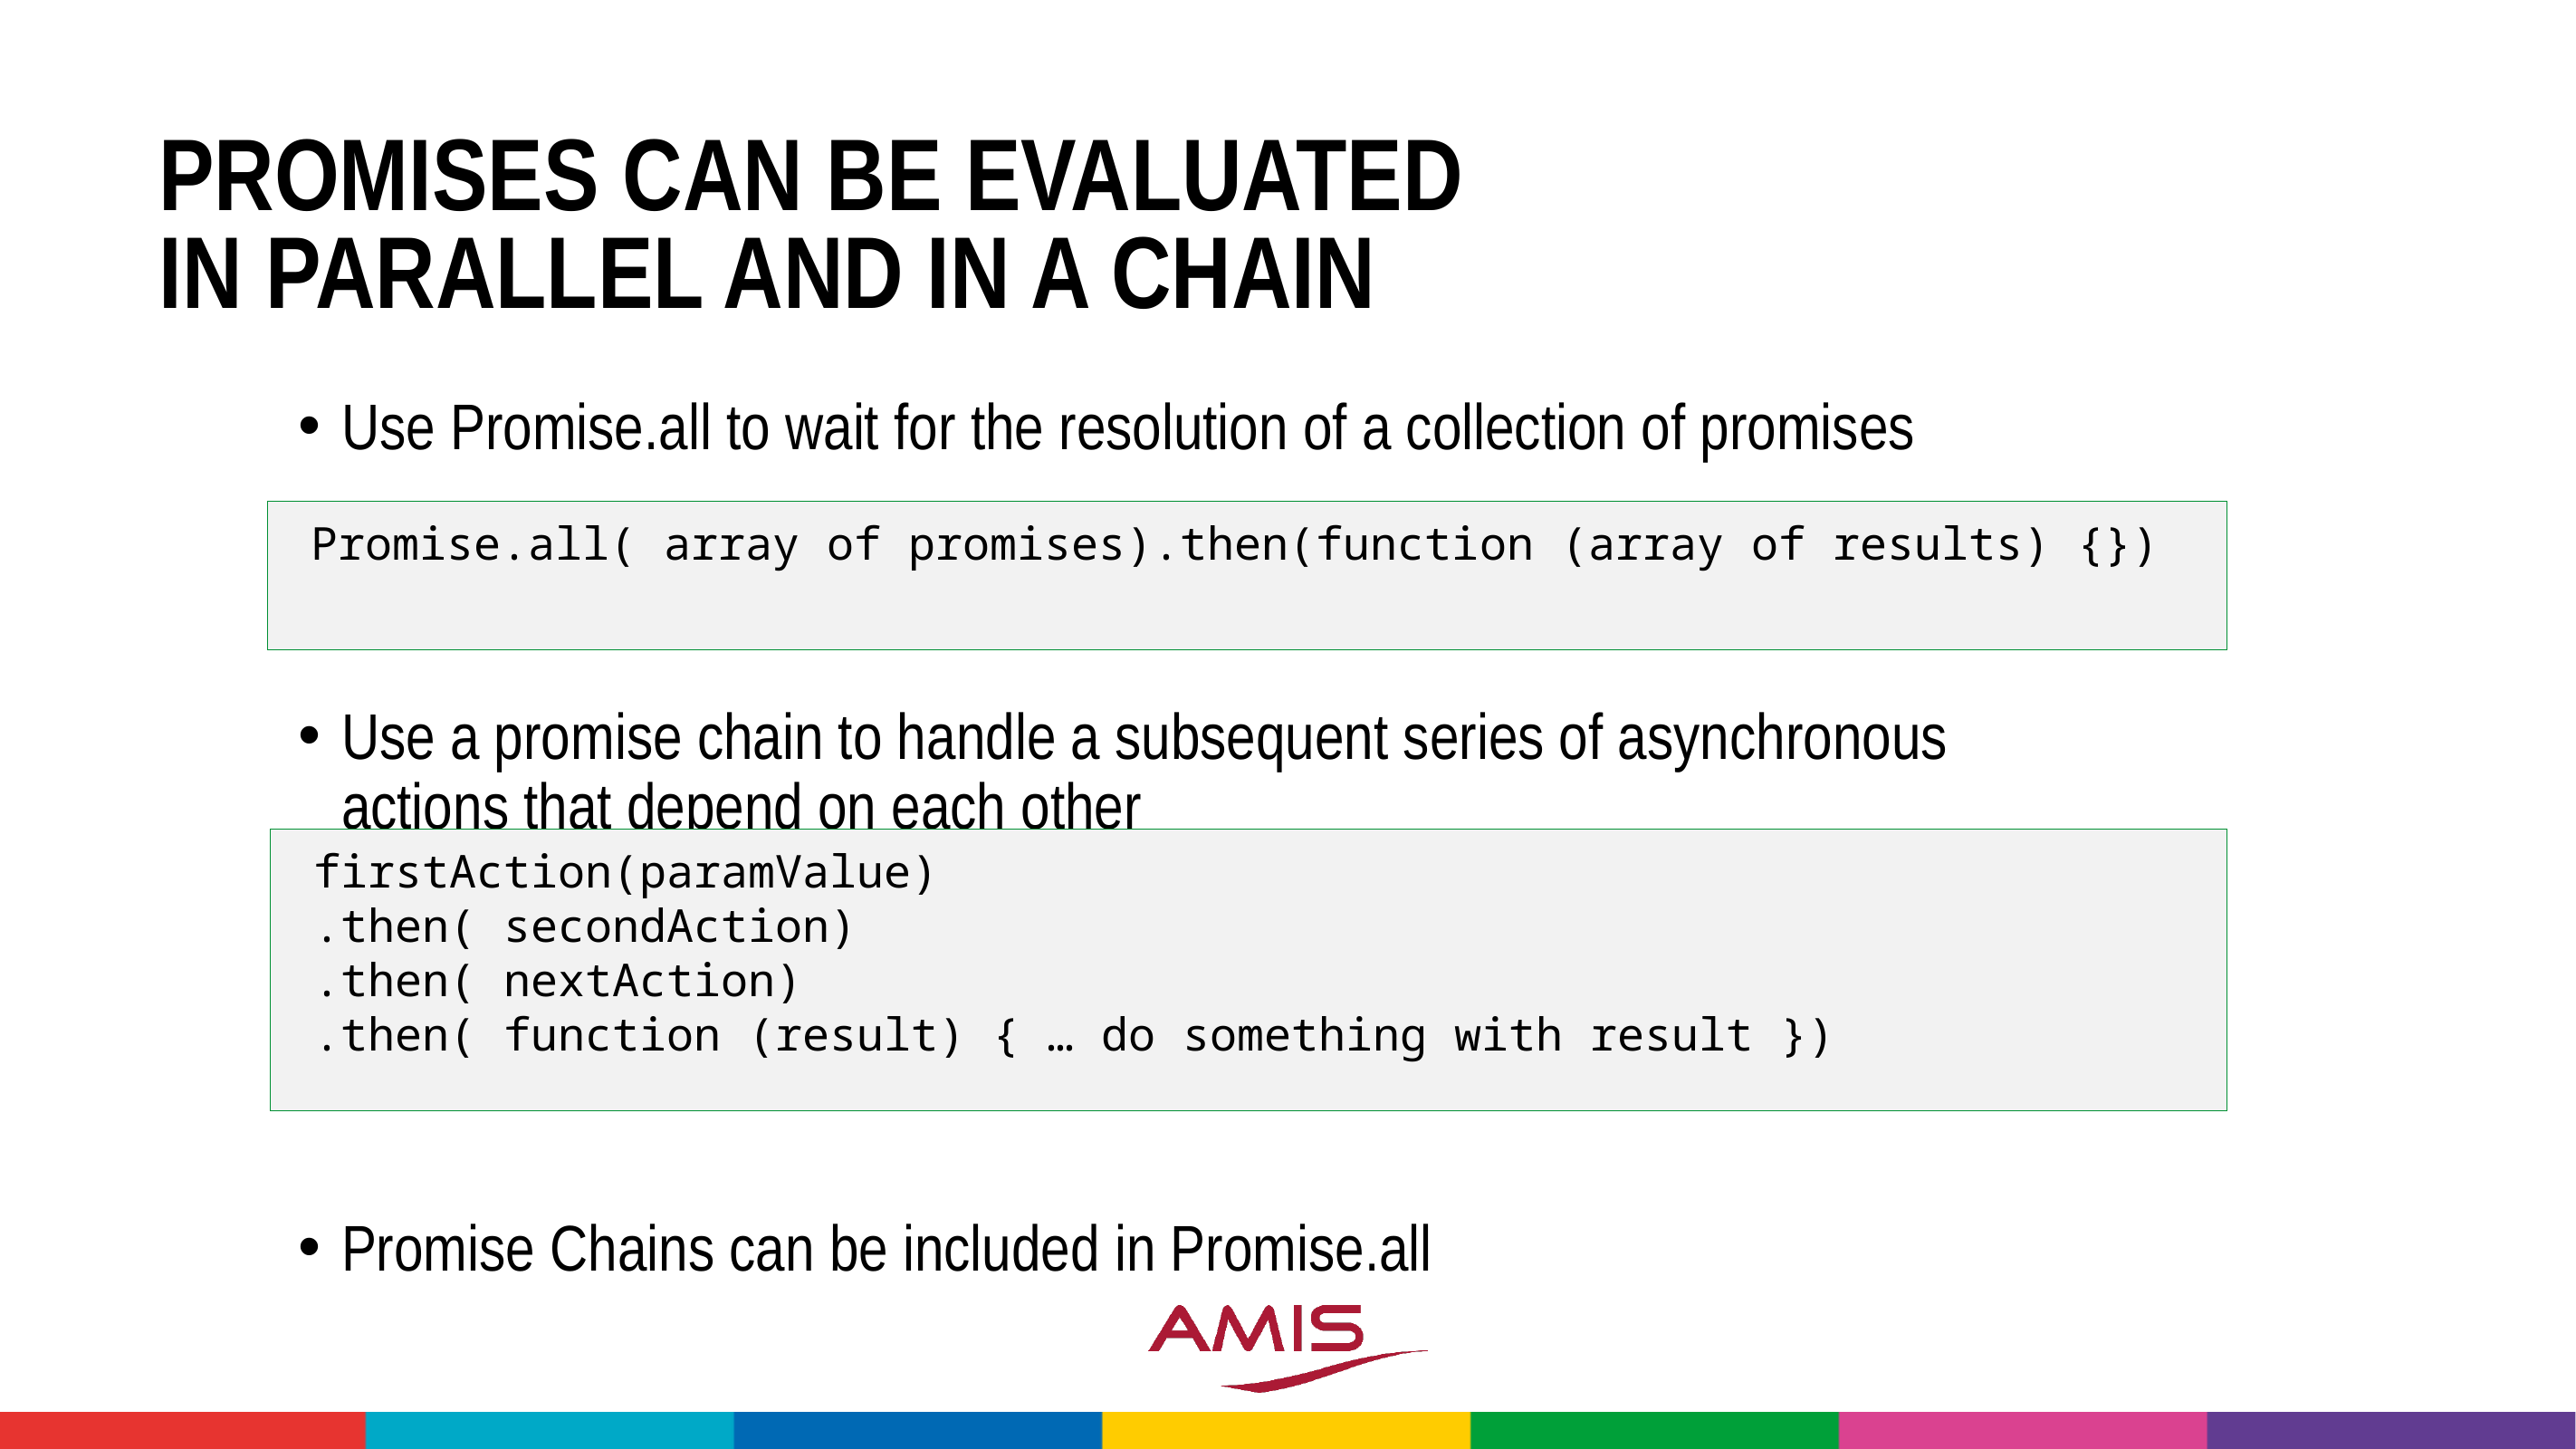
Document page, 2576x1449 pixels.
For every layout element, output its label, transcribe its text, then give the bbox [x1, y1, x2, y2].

list Use Promise.all to wait for the resolution of a collection of promises Use a promise chain to handle a subsequent series of asynchronous actions that depend on each other Promise Chains can be included in Promise.all [284, 1111, 2059, 1300]
picture [0, 1412, 733, 1449]
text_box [267, 501, 2438, 692]
title Promises can be evaluated in parallel and in a chain [145, 125, 2059, 326]
text_box firstAction(paramValue) .then( secondAction) .then( nextAction) .then( function (result) { … do something with result }) [290, 830, 1997, 1126]
picture [735, 1412, 2576, 1449]
list Use Promise.all to wait for the resolution of a collection of promises Use a promise chain to handle a subsequent series of asynchronous actions that depend on each other Promise Chains can be included in Promise.all [284, 387, 2059, 501]
list Use Promise.all to wait for the resolution of a collection of promises Use a promise chain to handle a subsequent series of asynchronous actions that depend on each other Promise Chains can be included in Promise.all [284, 692, 2059, 829]
text_box [270, 829, 2227, 1111]
picture [1148, 1305, 1428, 1393]
